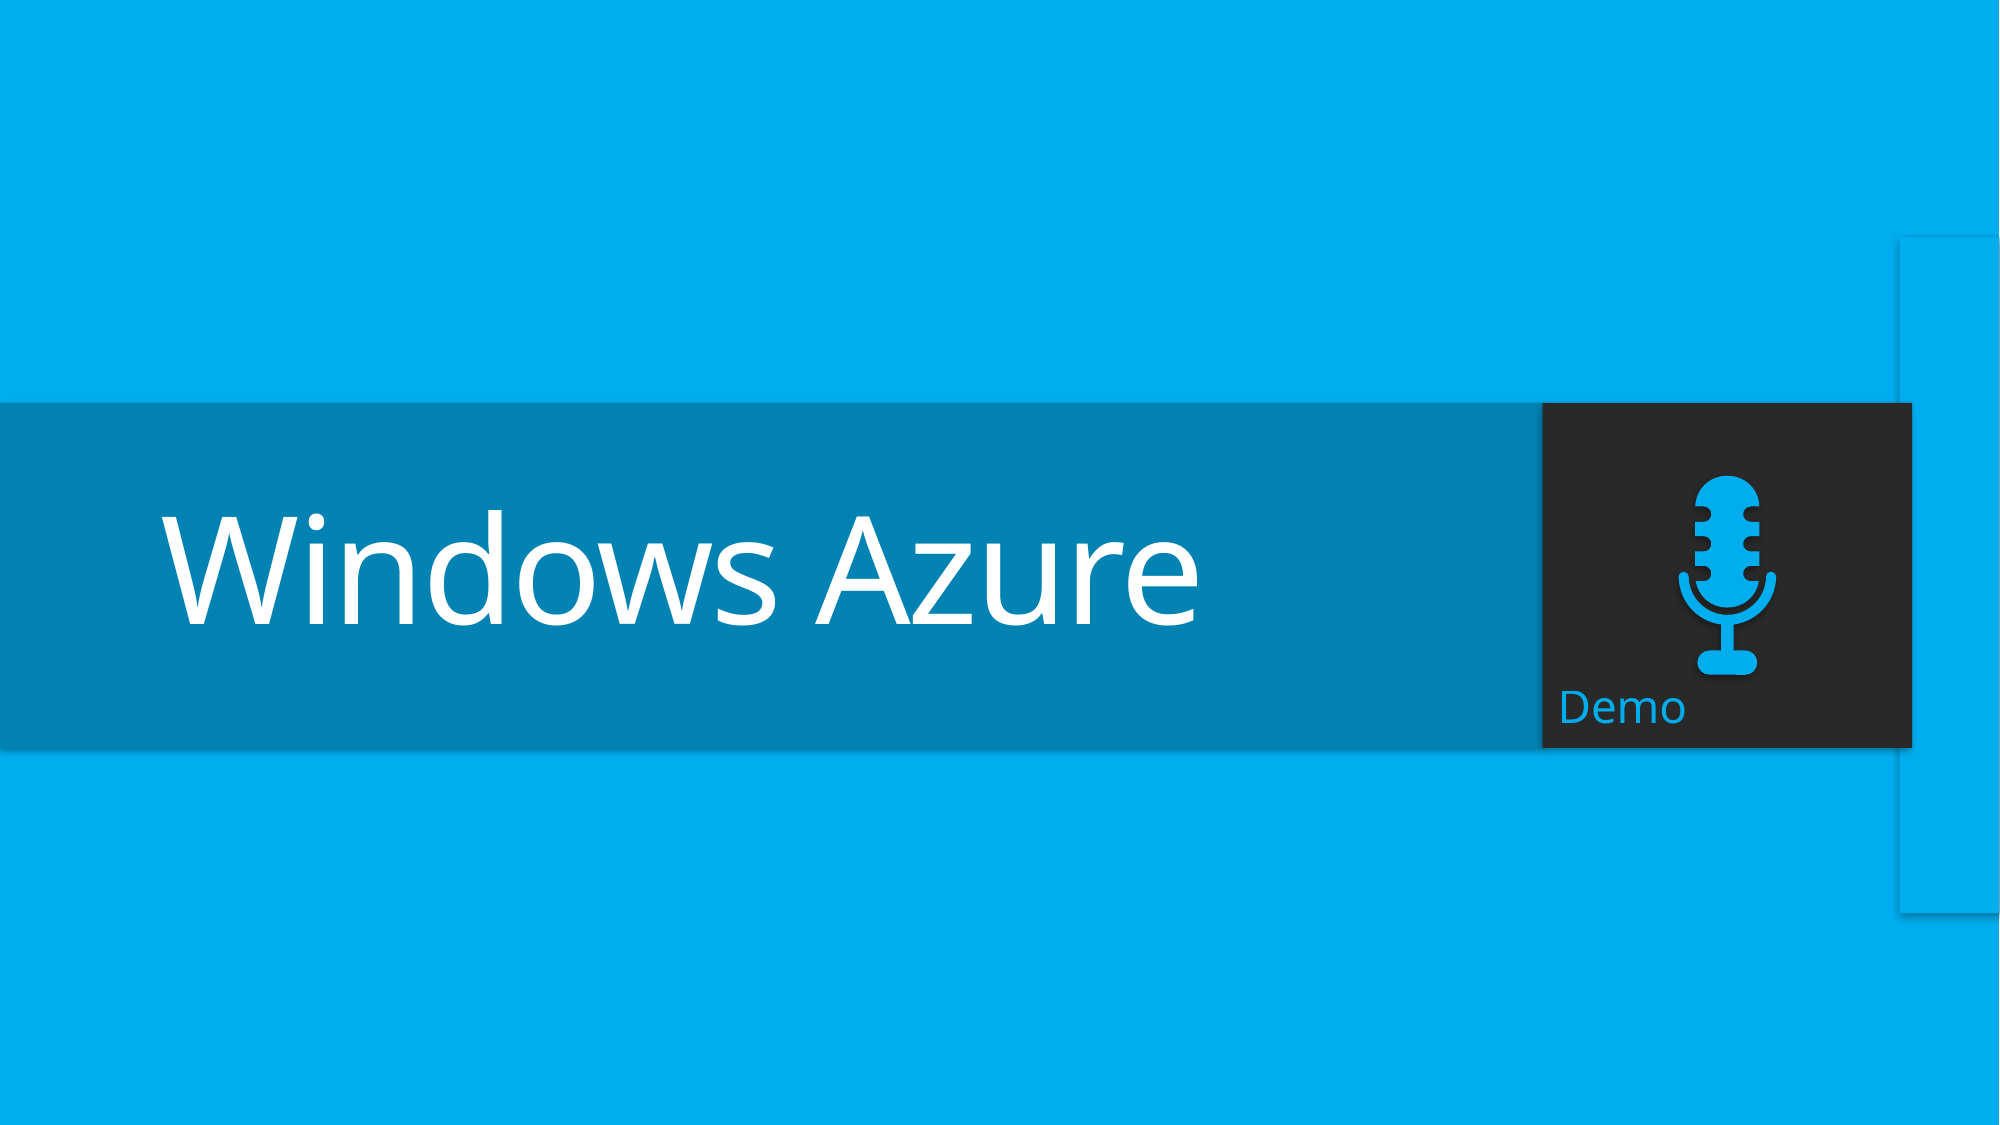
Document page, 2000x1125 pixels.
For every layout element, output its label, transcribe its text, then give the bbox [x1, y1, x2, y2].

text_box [1542, 237, 2000, 914]
title Windows Azure [160, 493, 1535, 658]
text_box [0, 402, 1536, 749]
